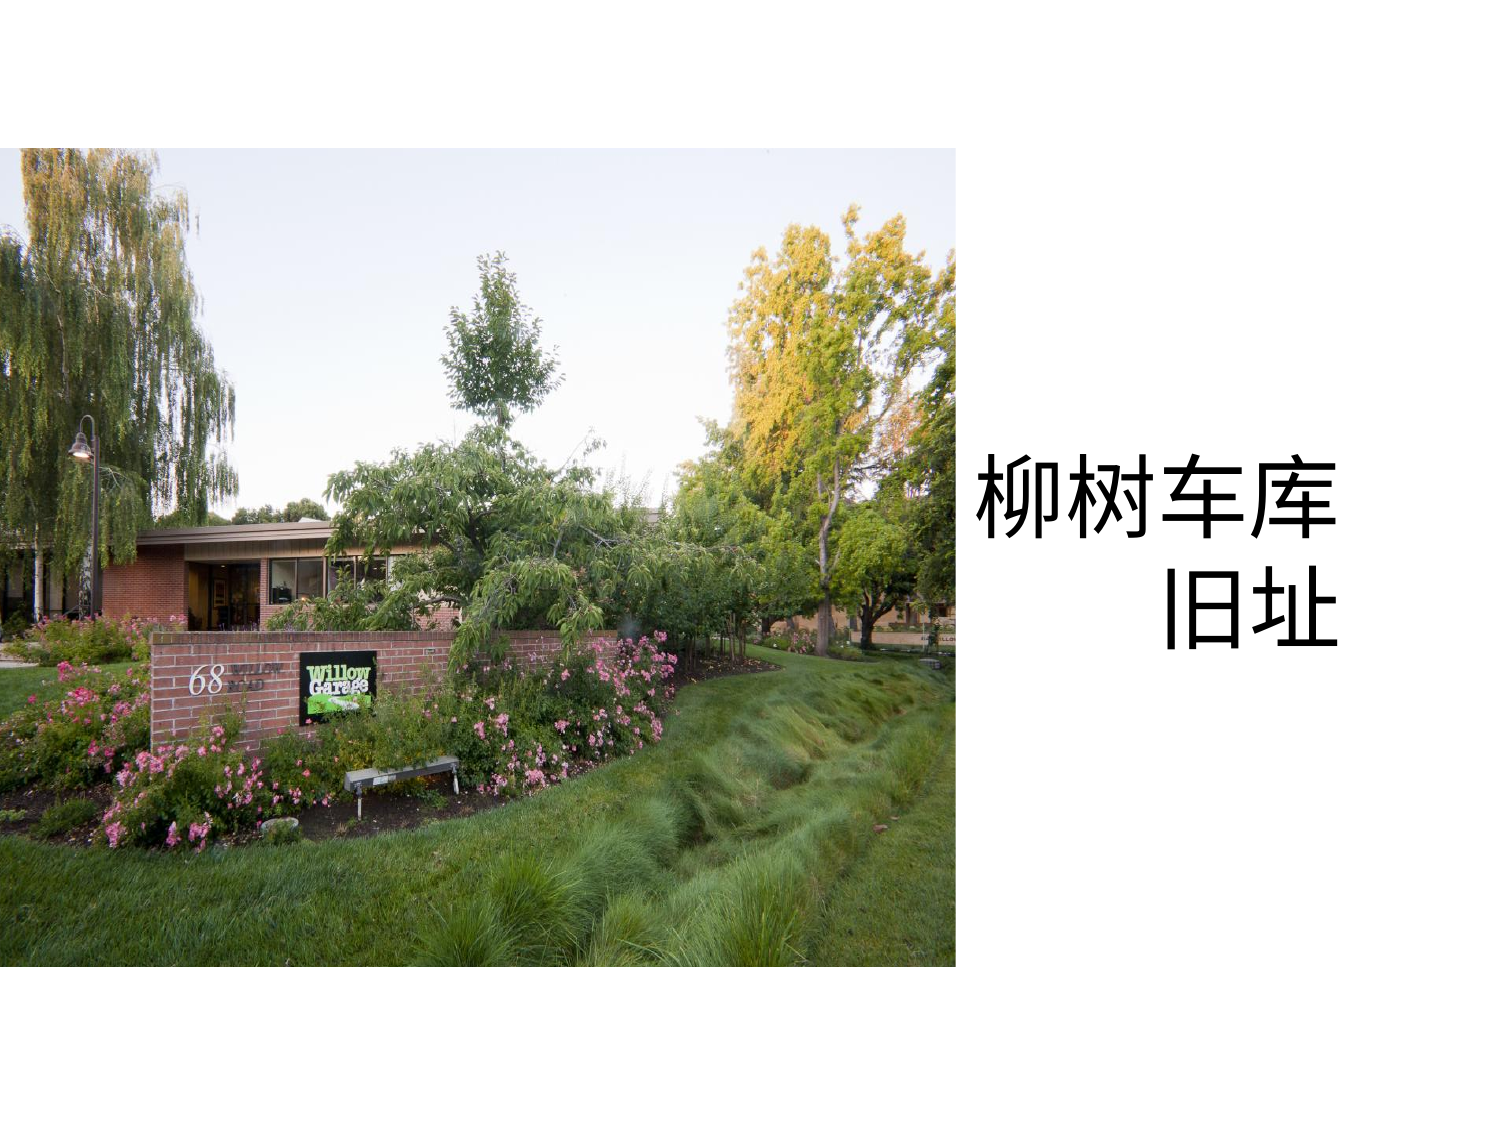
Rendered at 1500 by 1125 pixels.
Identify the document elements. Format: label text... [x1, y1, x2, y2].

picture [0, 148, 956, 967]
text_box 柳树车库 旧址 [820, 103, 1356, 1012]
